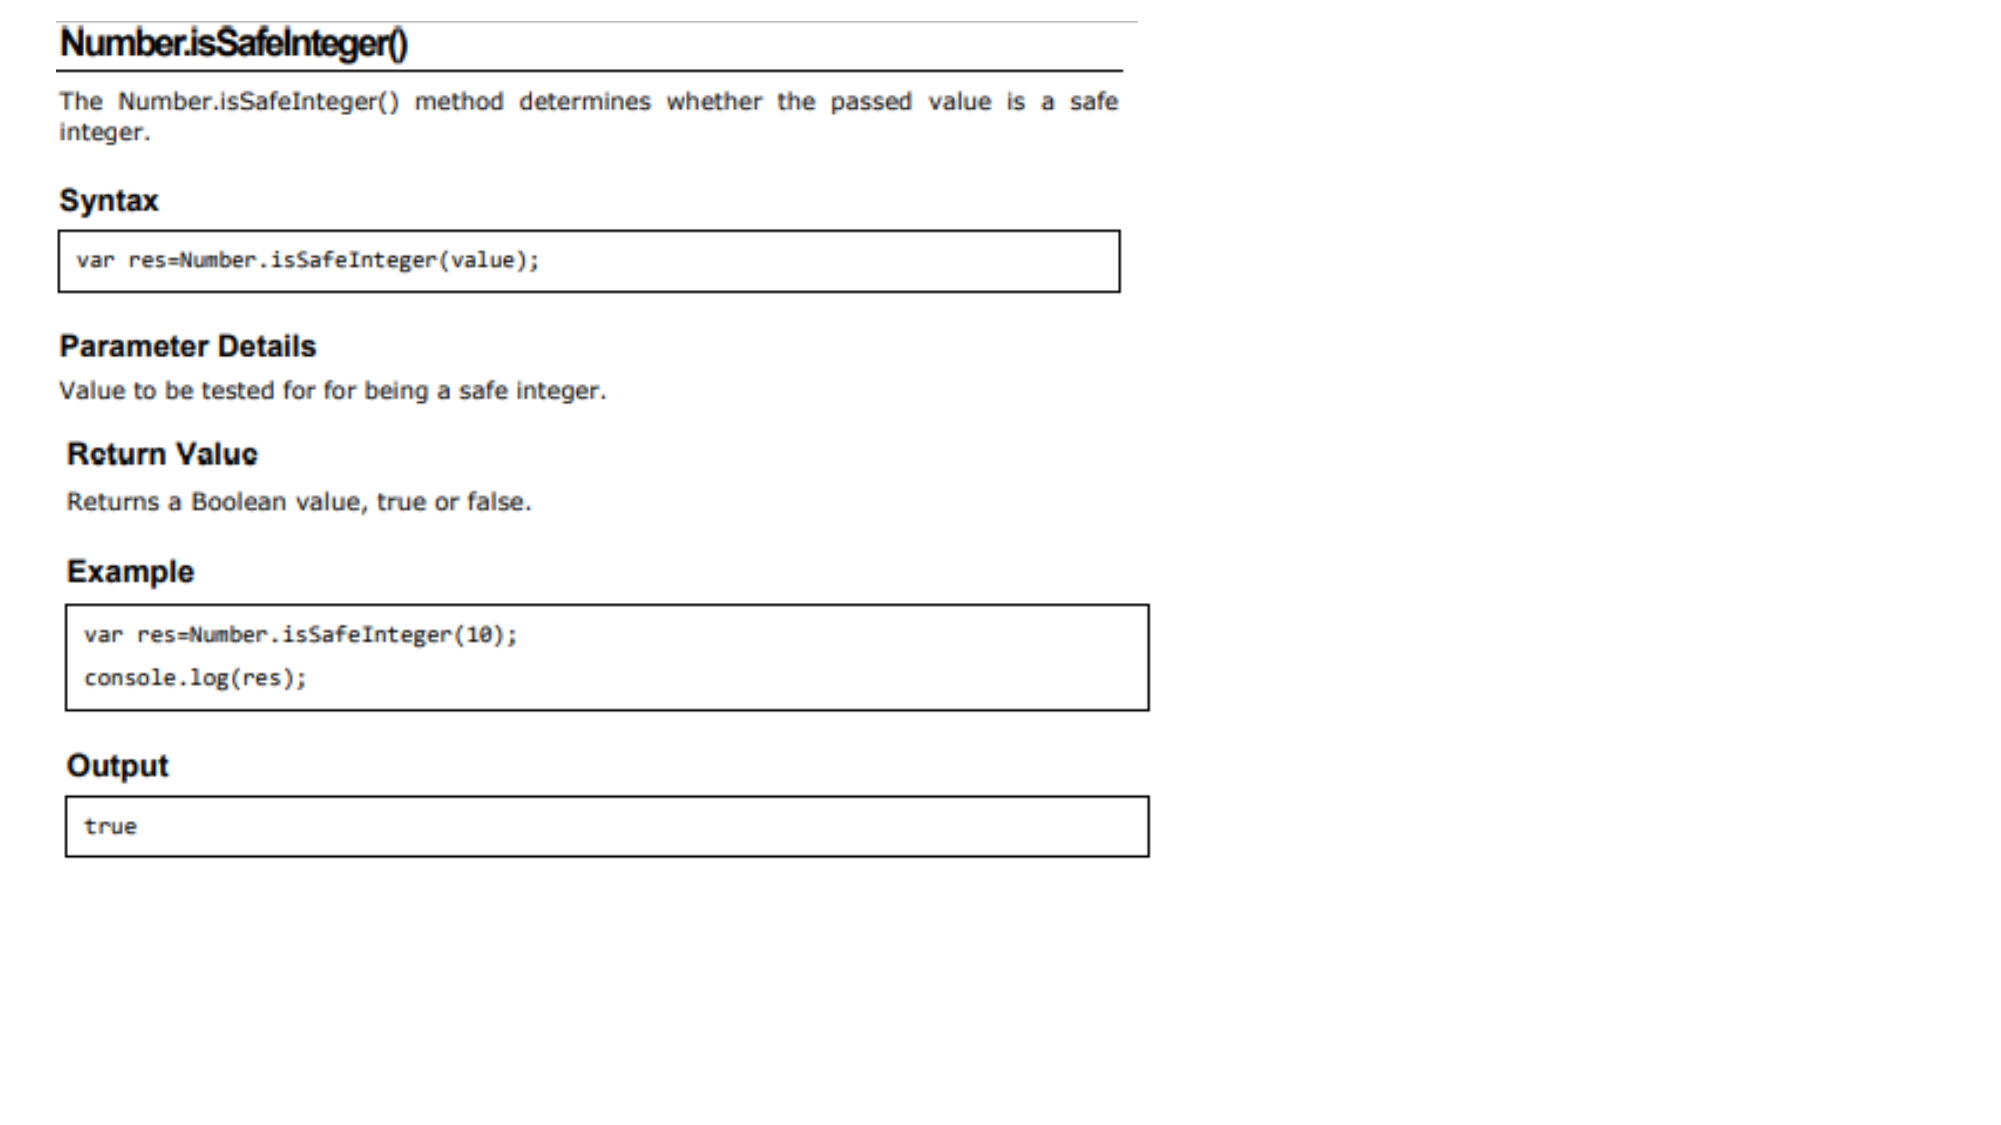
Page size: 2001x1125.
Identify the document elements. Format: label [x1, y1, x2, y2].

picture [56, 439, 1165, 868]
picture [56, 21, 1138, 416]
